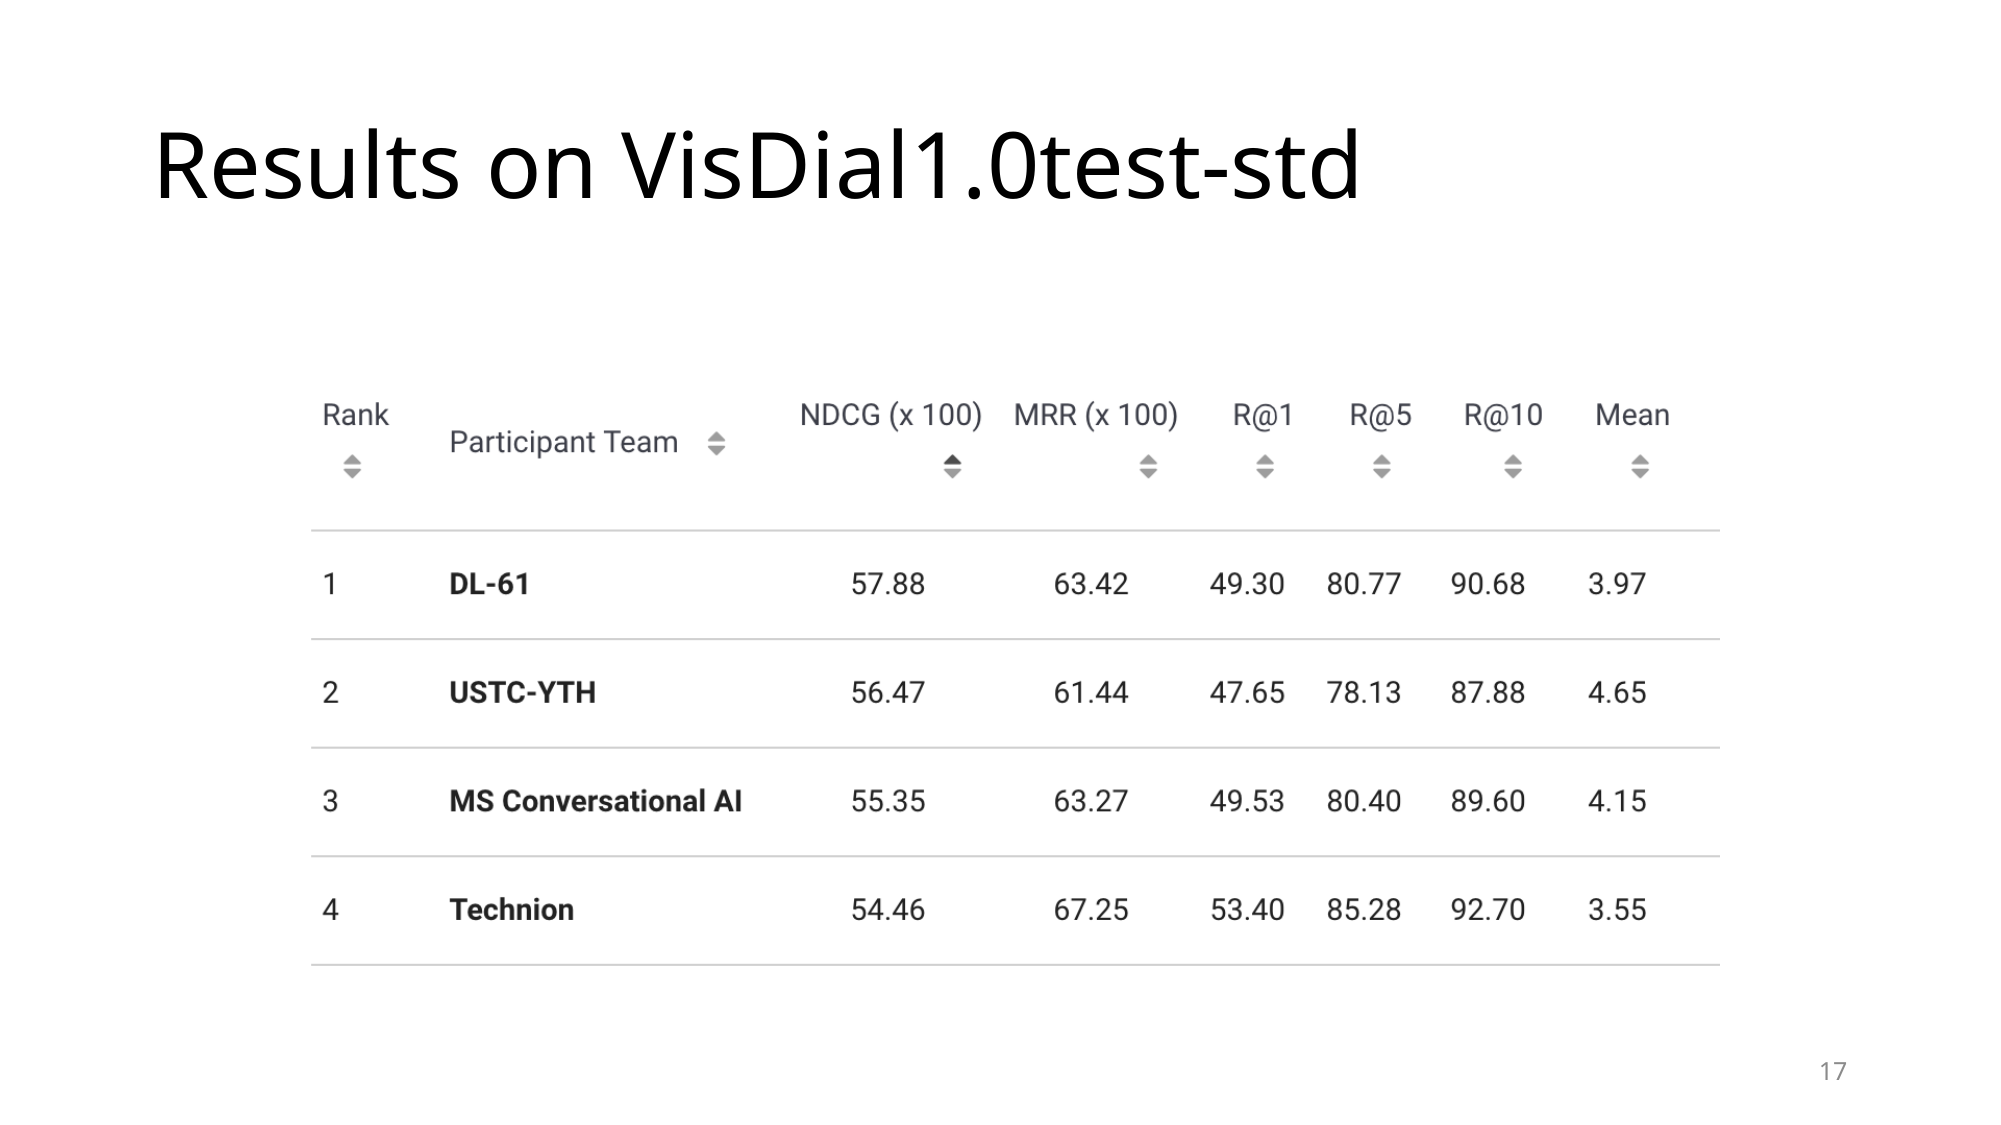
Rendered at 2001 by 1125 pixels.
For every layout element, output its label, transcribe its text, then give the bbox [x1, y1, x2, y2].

title Results on VisDial1.0test-std [137, 59, 1863, 278]
picture [232, 352, 1720, 968]
slide_number 17 [1412, 1042, 1863, 1103]
